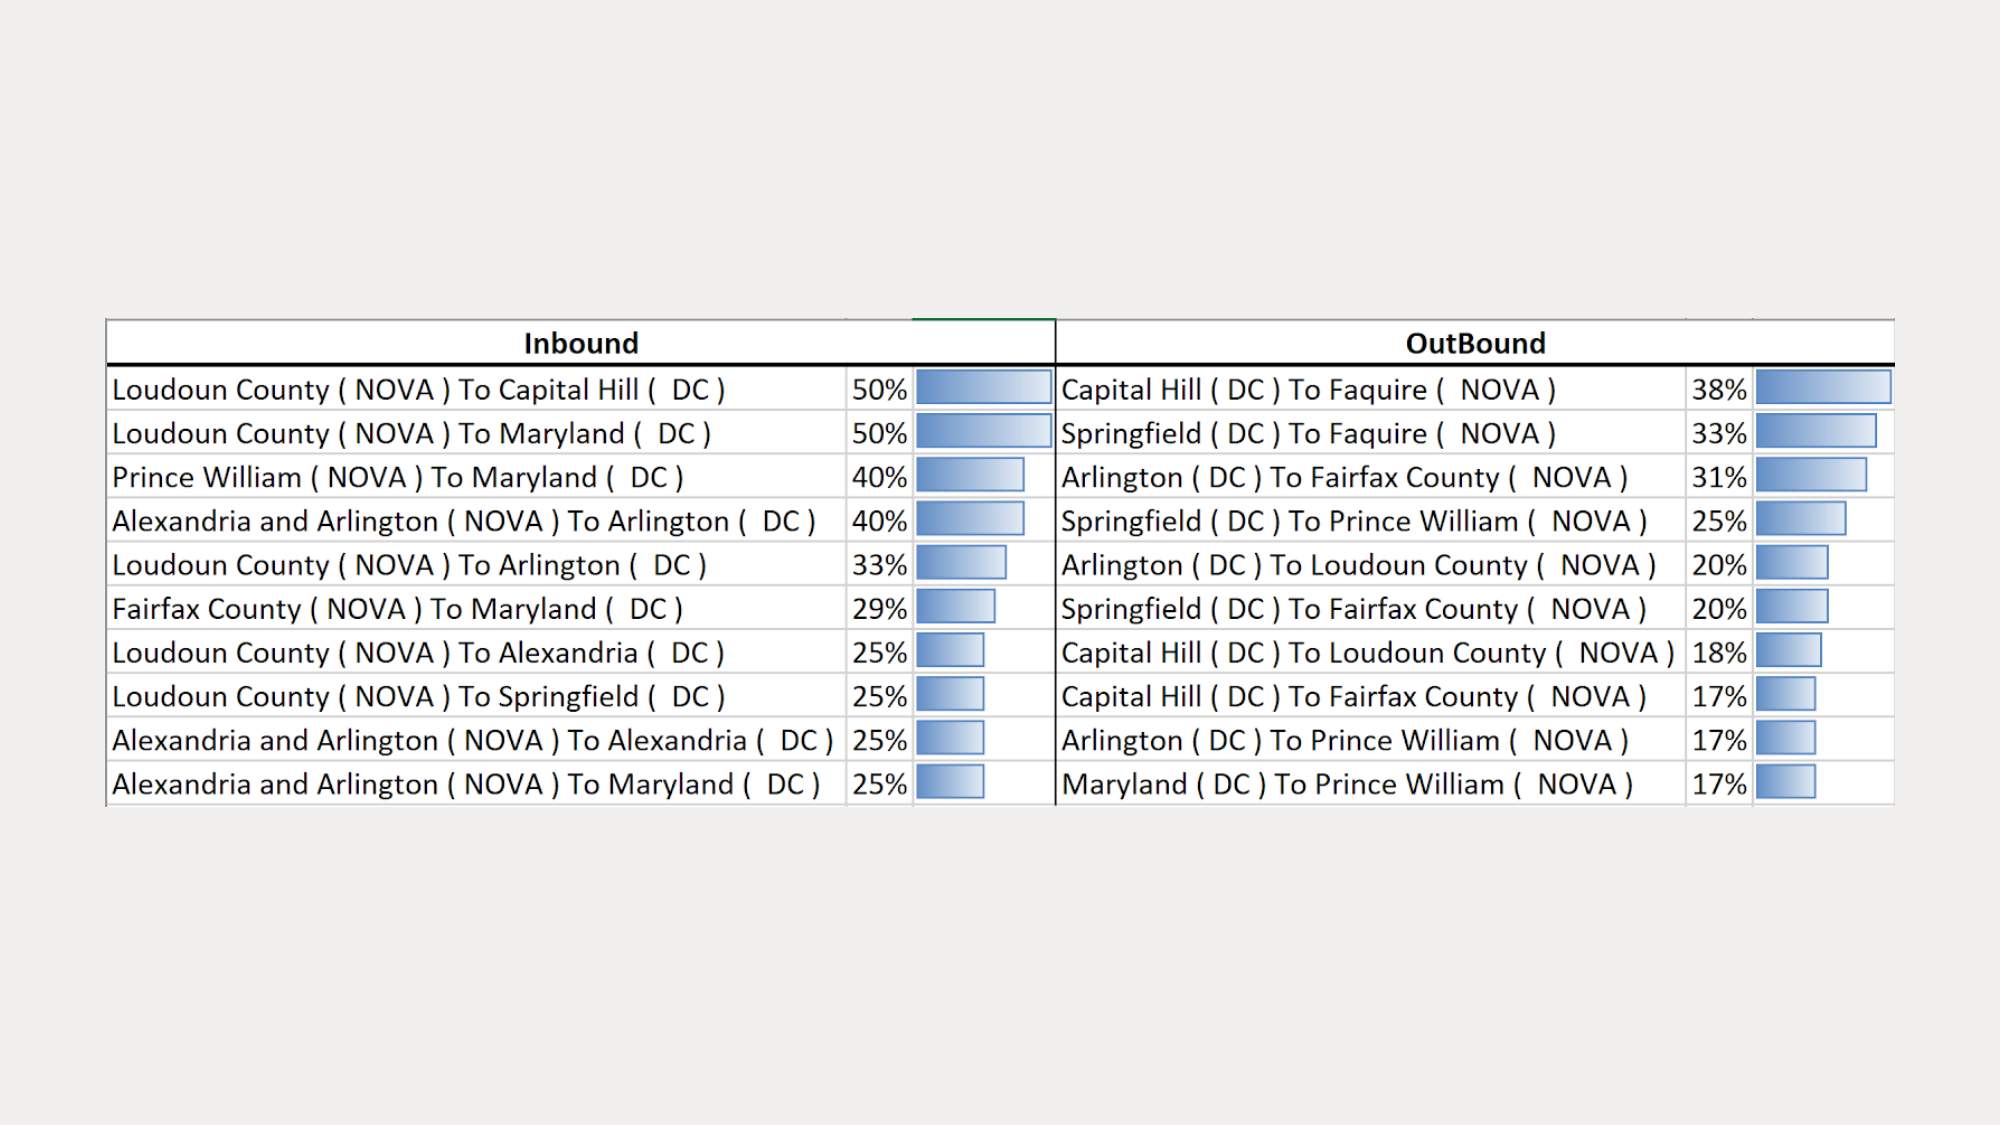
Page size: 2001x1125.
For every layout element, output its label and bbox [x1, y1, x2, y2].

text_box [0, 0, 2000, 1125]
picture [105, 318, 1895, 807]
